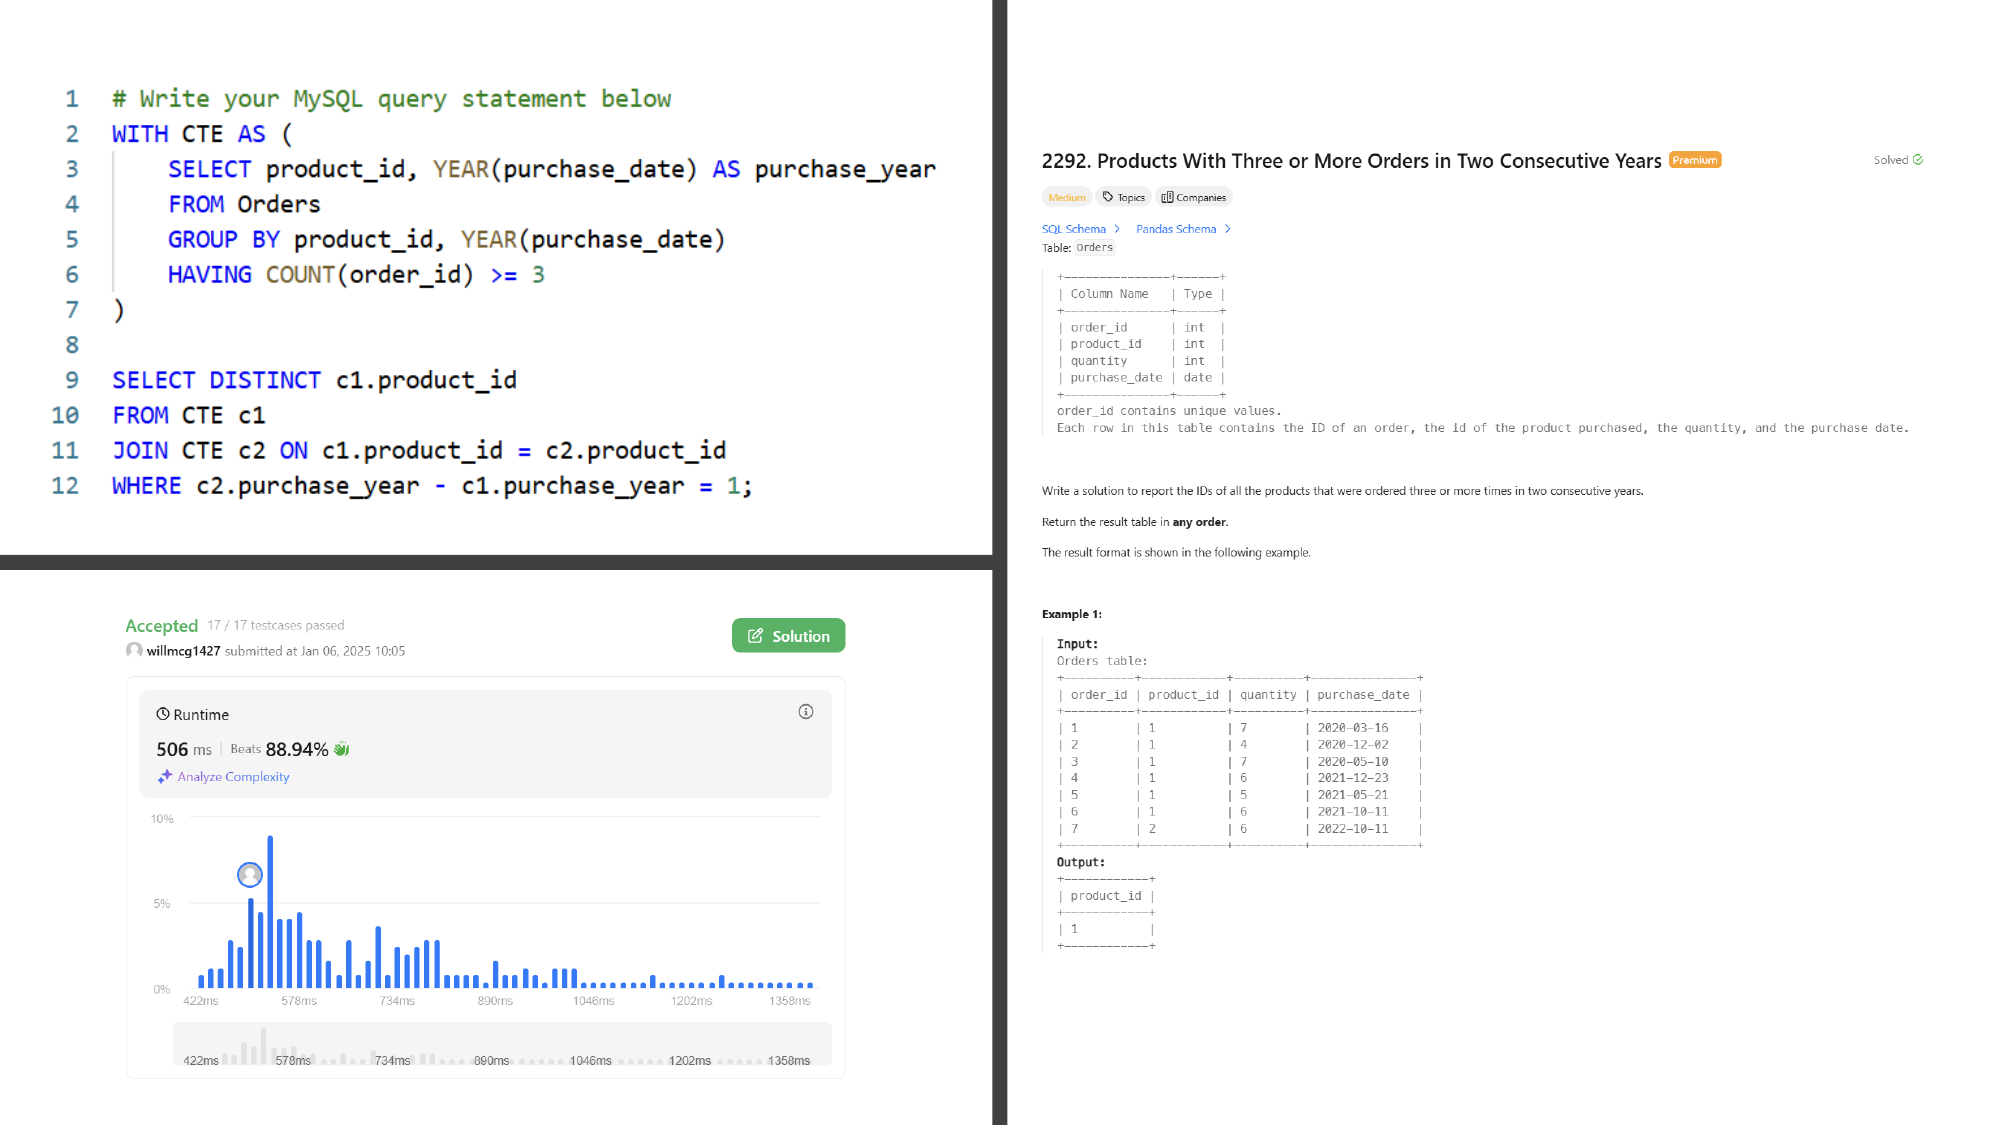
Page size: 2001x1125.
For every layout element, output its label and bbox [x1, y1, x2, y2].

picture [115, 608, 859, 1087]
text_box [991, 0, 1009, 1125]
text_box [0, 553, 1006, 571]
picture [50, 81, 942, 508]
picture [1034, 148, 1926, 953]
